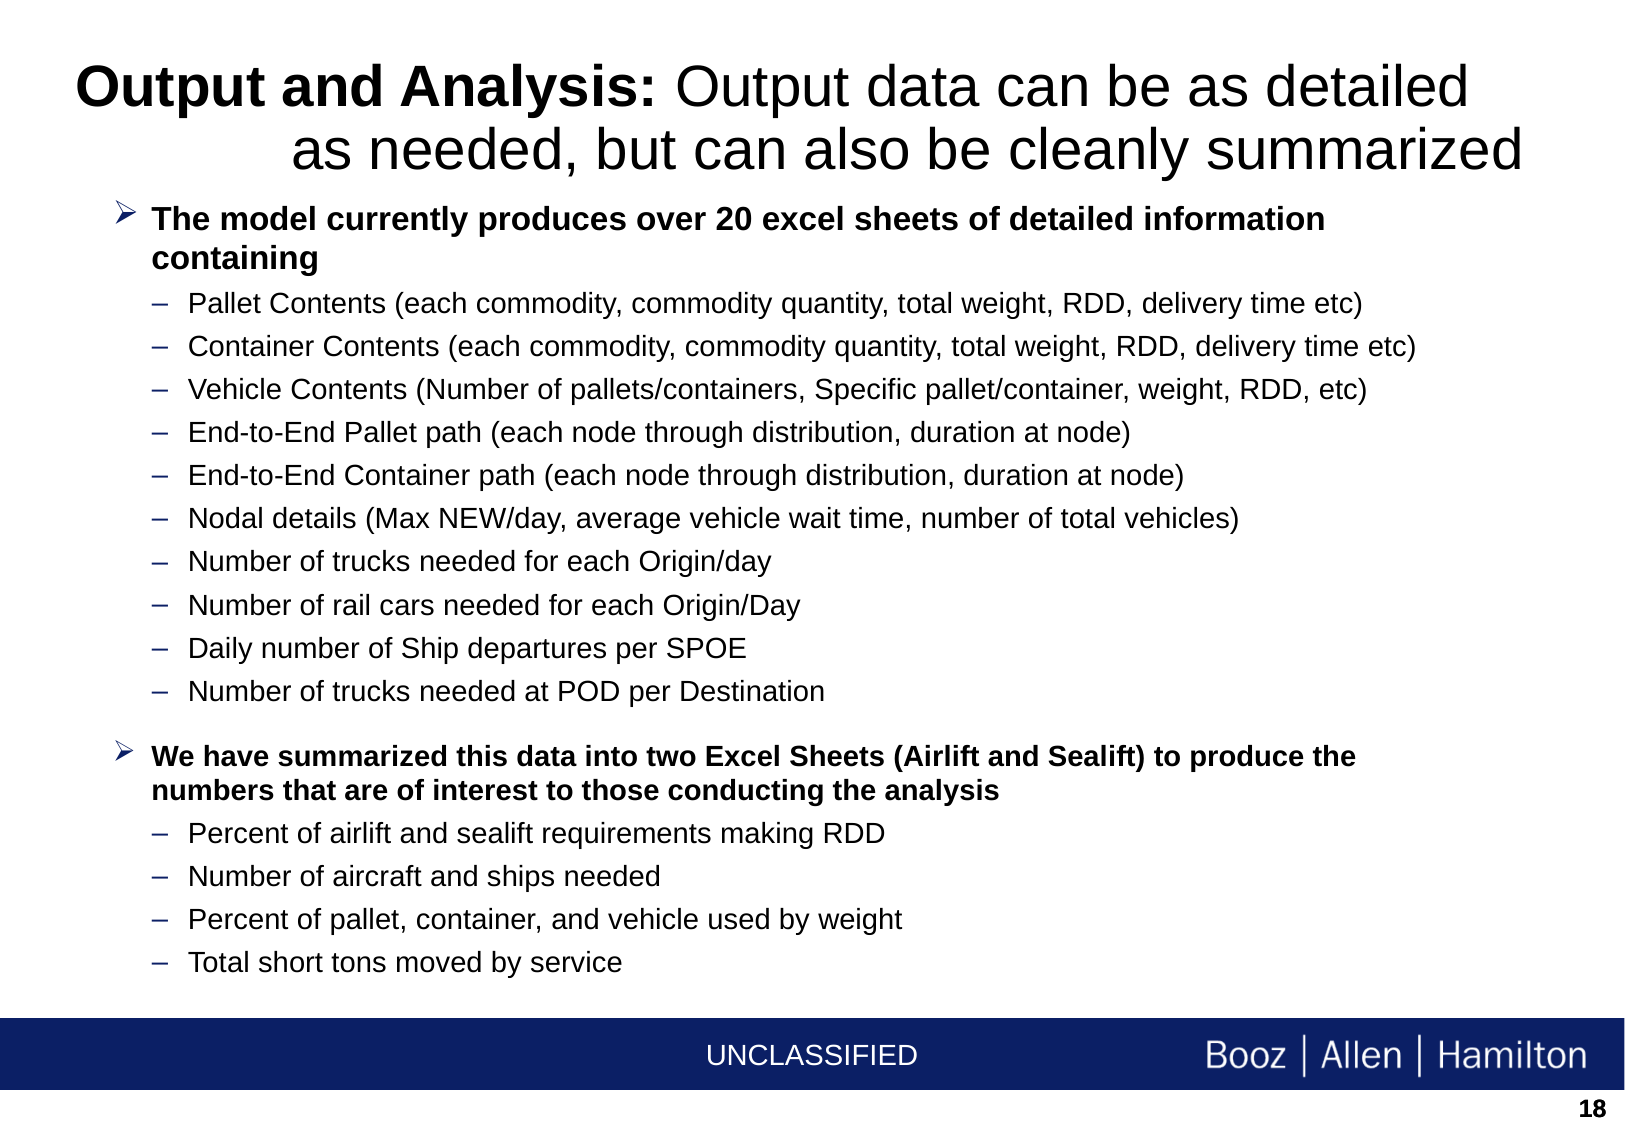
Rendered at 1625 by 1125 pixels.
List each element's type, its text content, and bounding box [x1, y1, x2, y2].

picture [0, 1018, 1625, 1090]
text_box Output and Analysis: Output data can be as detailed as needed, but can also be cleanly summarized [75, 60, 1549, 182]
text_box The model currently produces over 20 excel sheets of detailed information containing Pallet Contents (each commodity, commodity quantity, total weight, RDD, delivery time etc) Container Contents (each commodity, commodity quantity, total weight, RDD, delivery time etc) Vehicle Contents (Number of pallets/containers, Specific pallet/container, weight, RDD, etc) End-to-End Pallet path (each node through distribution, duration at node) End-to-End Container path (each node through distribution, duration at node) Nodal details (Max NEW/day, average vehicle wait time, number of total vehicles) Number of trucks needed for each Origin/day Number of rail cars needed for each Origin/Day Daily number of Ship departures per SPOE Number of trucks needed at POD per Destination We have summarized this data into two Excel Sheets (Airlift and Sealift) to produce the numbers that are of interest to those conducting the analysis Percent of airlift and sealift requirements making RDD Number of aircraft and ships needed Percent of pallet, container, and vehicle used by weight Total short tons moved by service [112, 196, 1473, 996]
